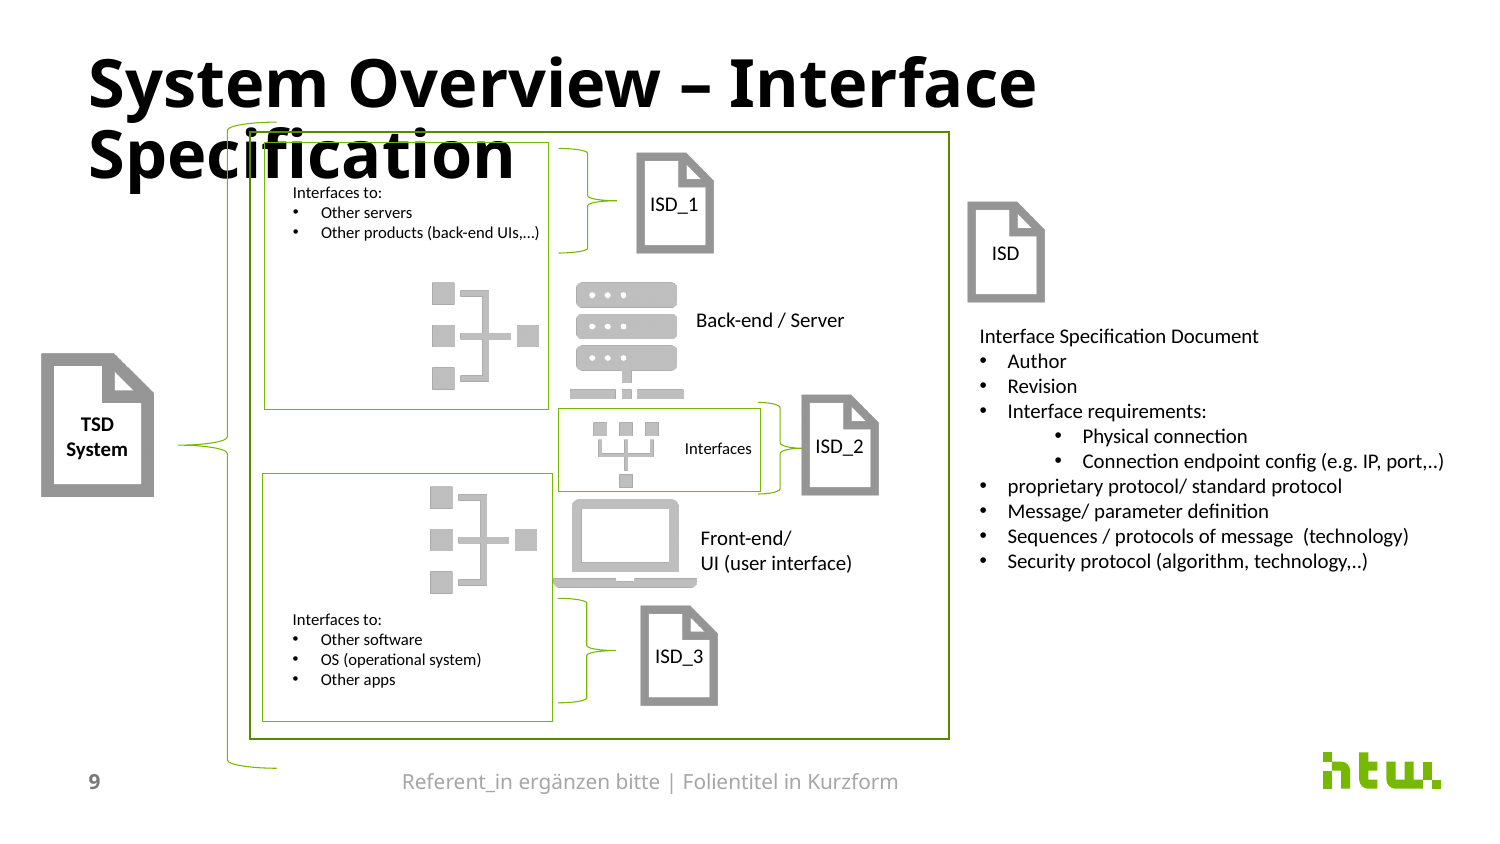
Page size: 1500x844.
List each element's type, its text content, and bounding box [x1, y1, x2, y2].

text_box [671, 407, 761, 493]
picture [947, 192, 1065, 312]
text_box Interface Specification Document Author Revision Interface requirements: Physical connection Connection endpoint config (e.g. IP, port,..) proprietary protocol/ standard protocol Message/ parameter definition Sequences / protocols of message (technology) Security protocol (algorithm, technology,..) [964, 315, 1476, 606]
text_box [758, 401, 781, 495]
text_box [249, 131, 950, 740]
title System Overview – Interface Specification [88, 50, 1323, 123]
picture [408, 262, 738, 715]
picture [12, 340, 183, 510]
text_box [558, 147, 616, 254]
text_box [263, 141, 549, 410]
picture [616, 143, 734, 263]
text_box Interfaces [950, 430, 957, 465]
text_box [557, 619, 616, 704]
text_box [261, 472, 553, 722]
text_box [558, 416, 579, 468]
text_box [183, 121, 277, 769]
picture [781, 385, 899, 505]
footer Referent_in ergänzen bitte | Folientitel in Kurzform [401, 768, 1302, 799]
slide_number 9 [88, 768, 373, 799]
